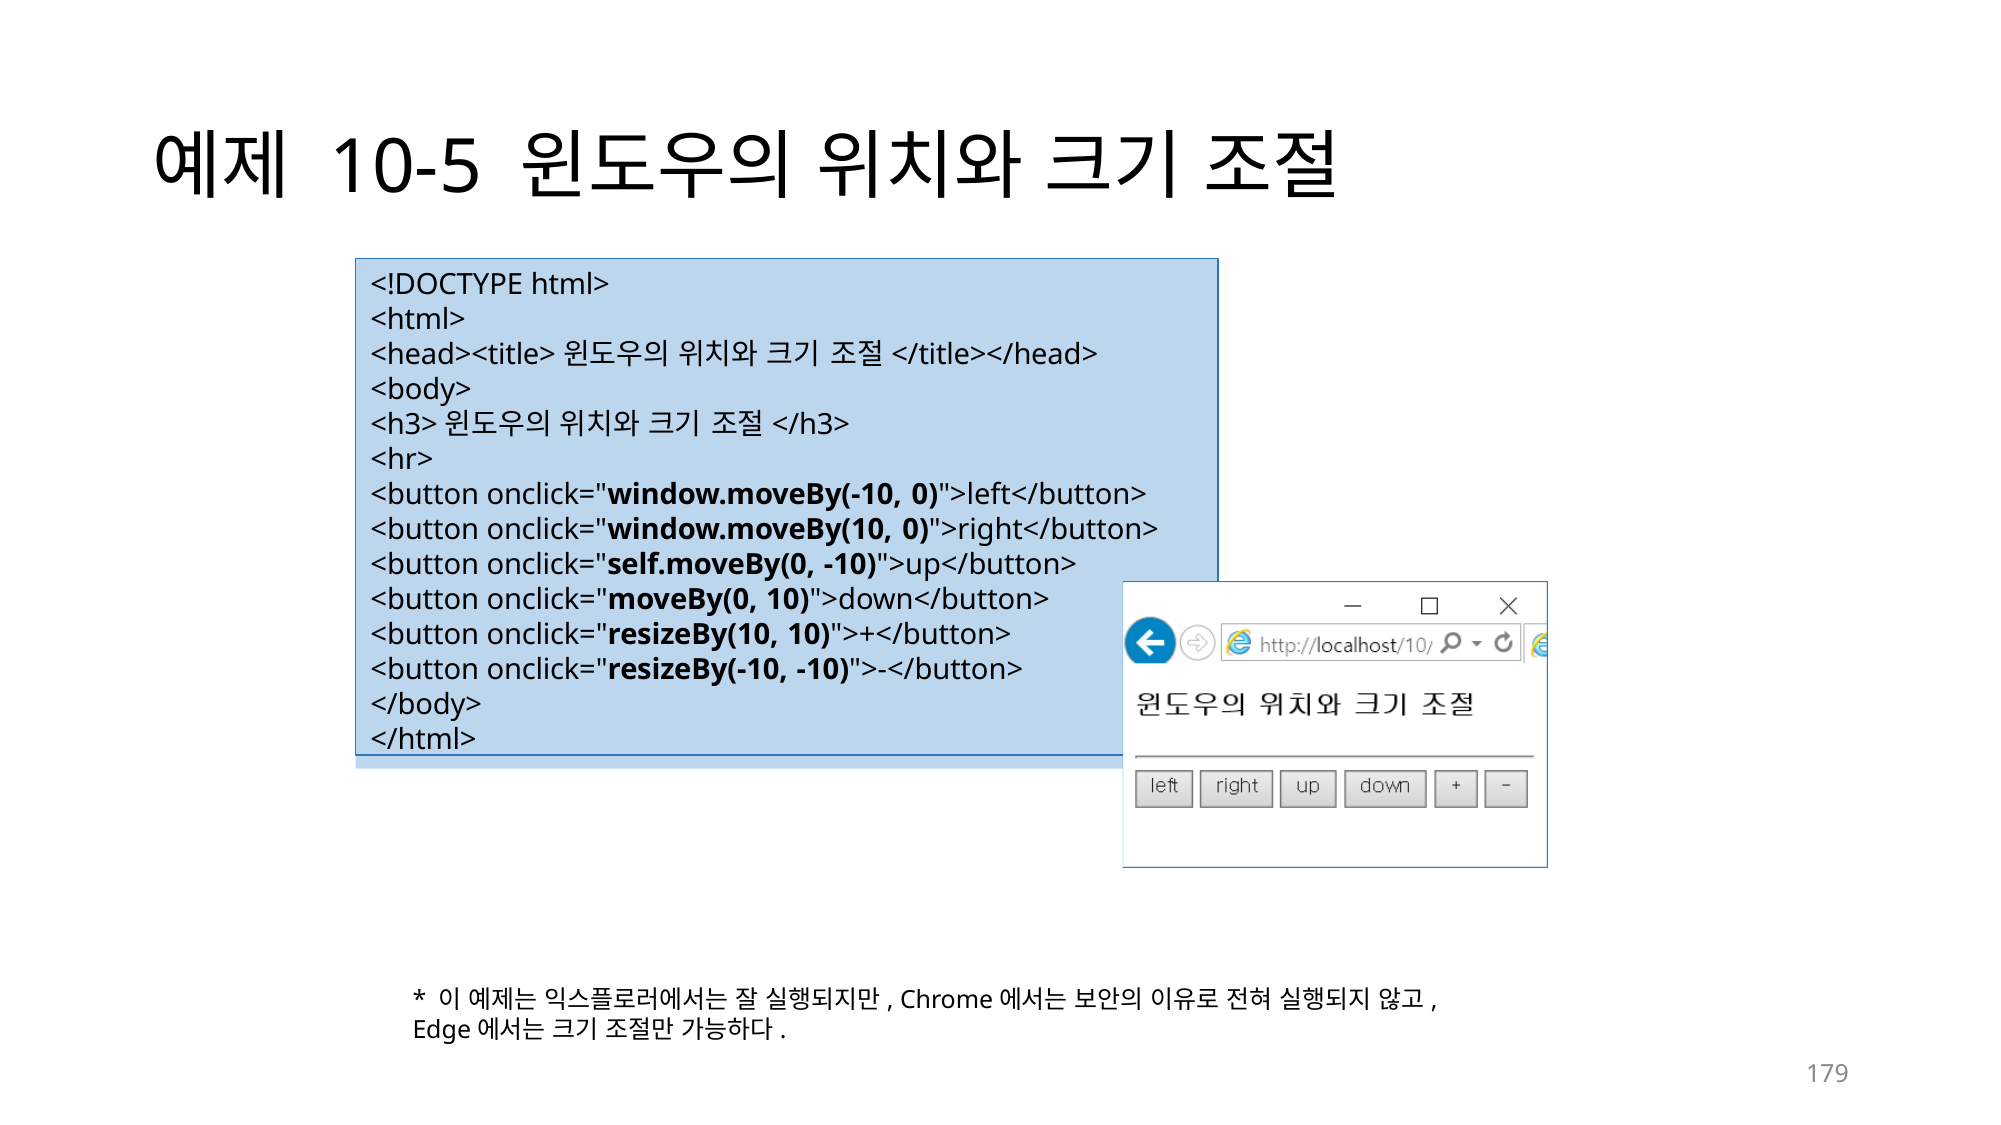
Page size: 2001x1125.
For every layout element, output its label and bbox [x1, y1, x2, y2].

title [150, 115, 1417, 306]
text_box [410, 981, 1499, 1044]
text_box [355, 258, 1548, 868]
slide_number [1801, 1053, 1853, 1125]
